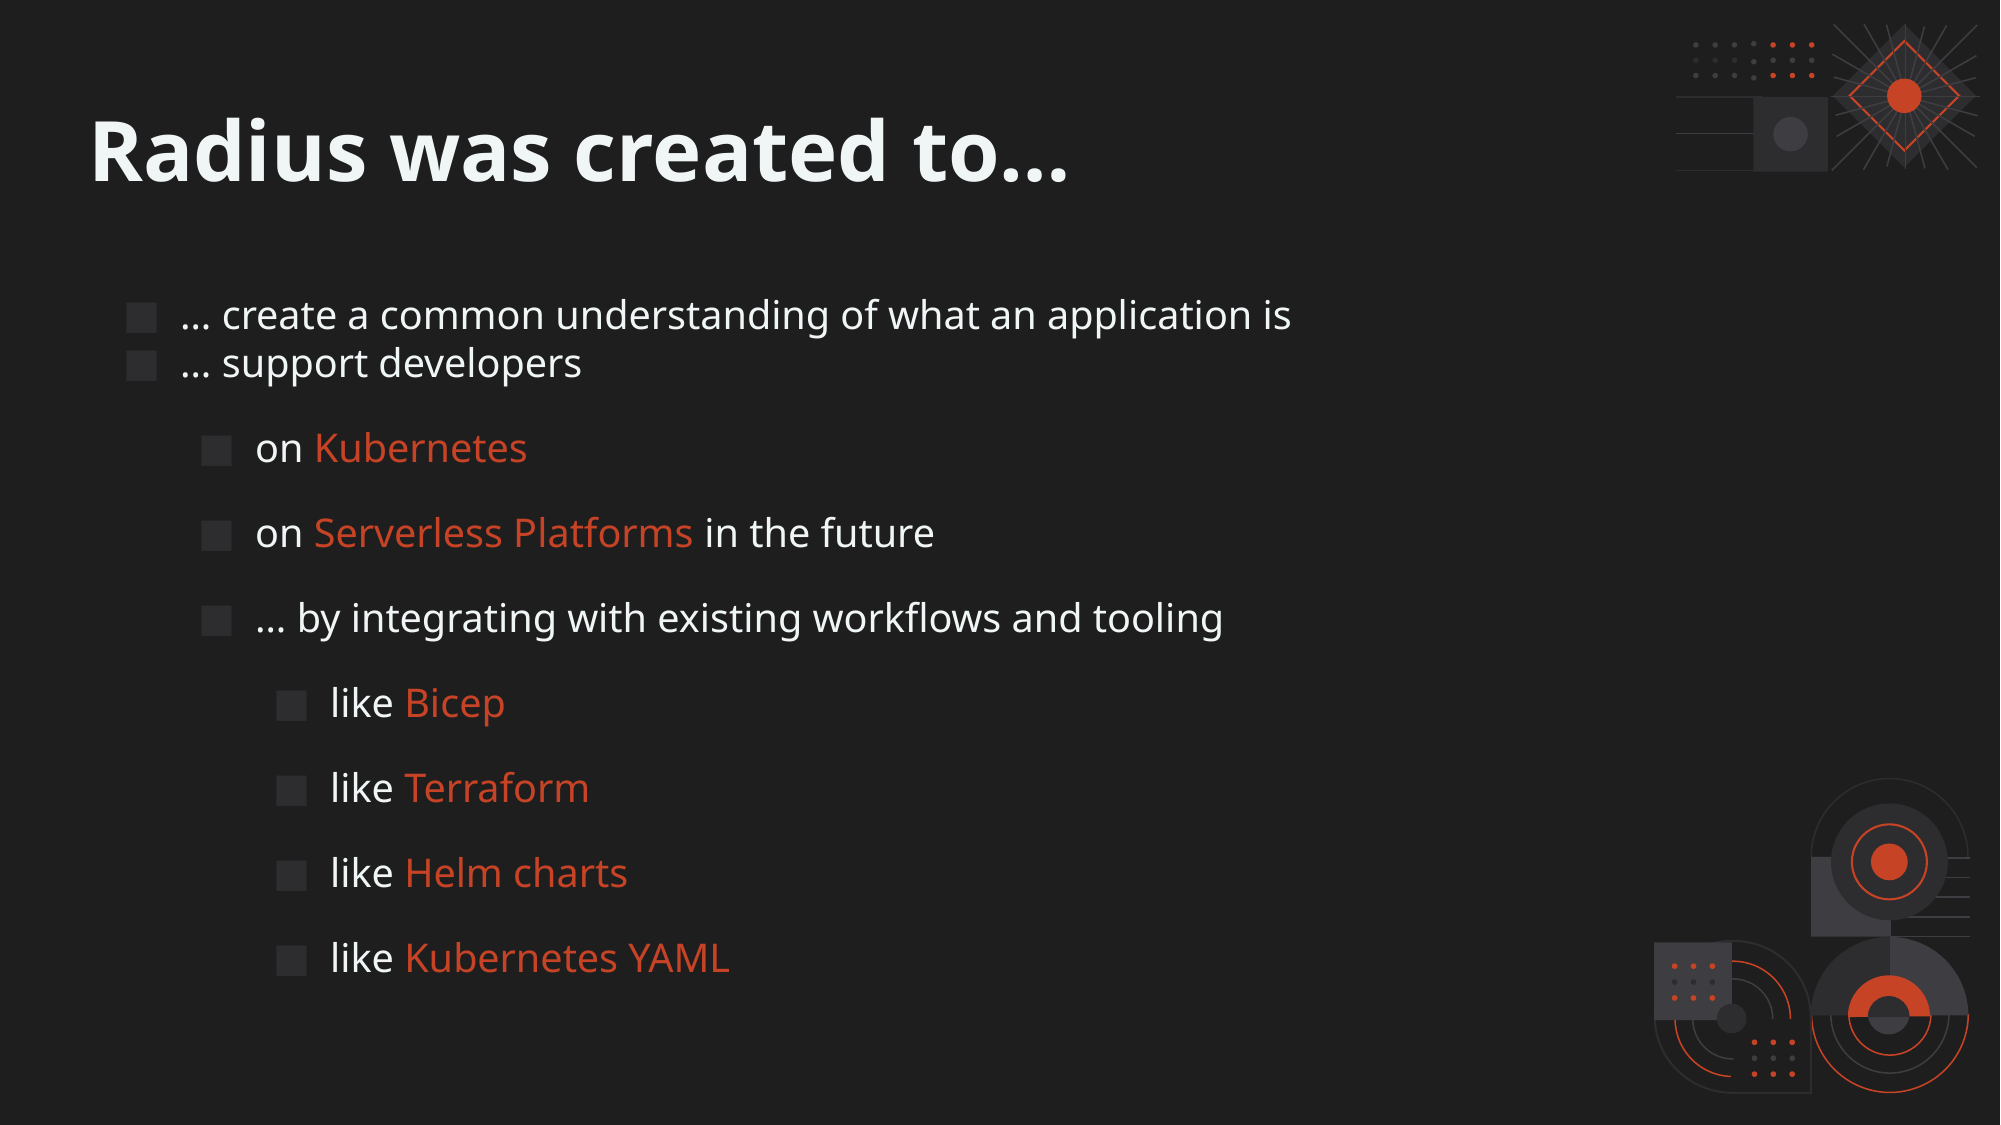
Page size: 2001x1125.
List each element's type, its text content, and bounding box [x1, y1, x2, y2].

title Radius was created to… [68, 97, 1932, 223]
text_box … support developers on Kubernetes on Serverless Platforms in the future … by integrating with existing workflows and tooling like Bicep like Terraform like Helm charts like Kubernetes YAML [85, 223, 1618, 1088]
